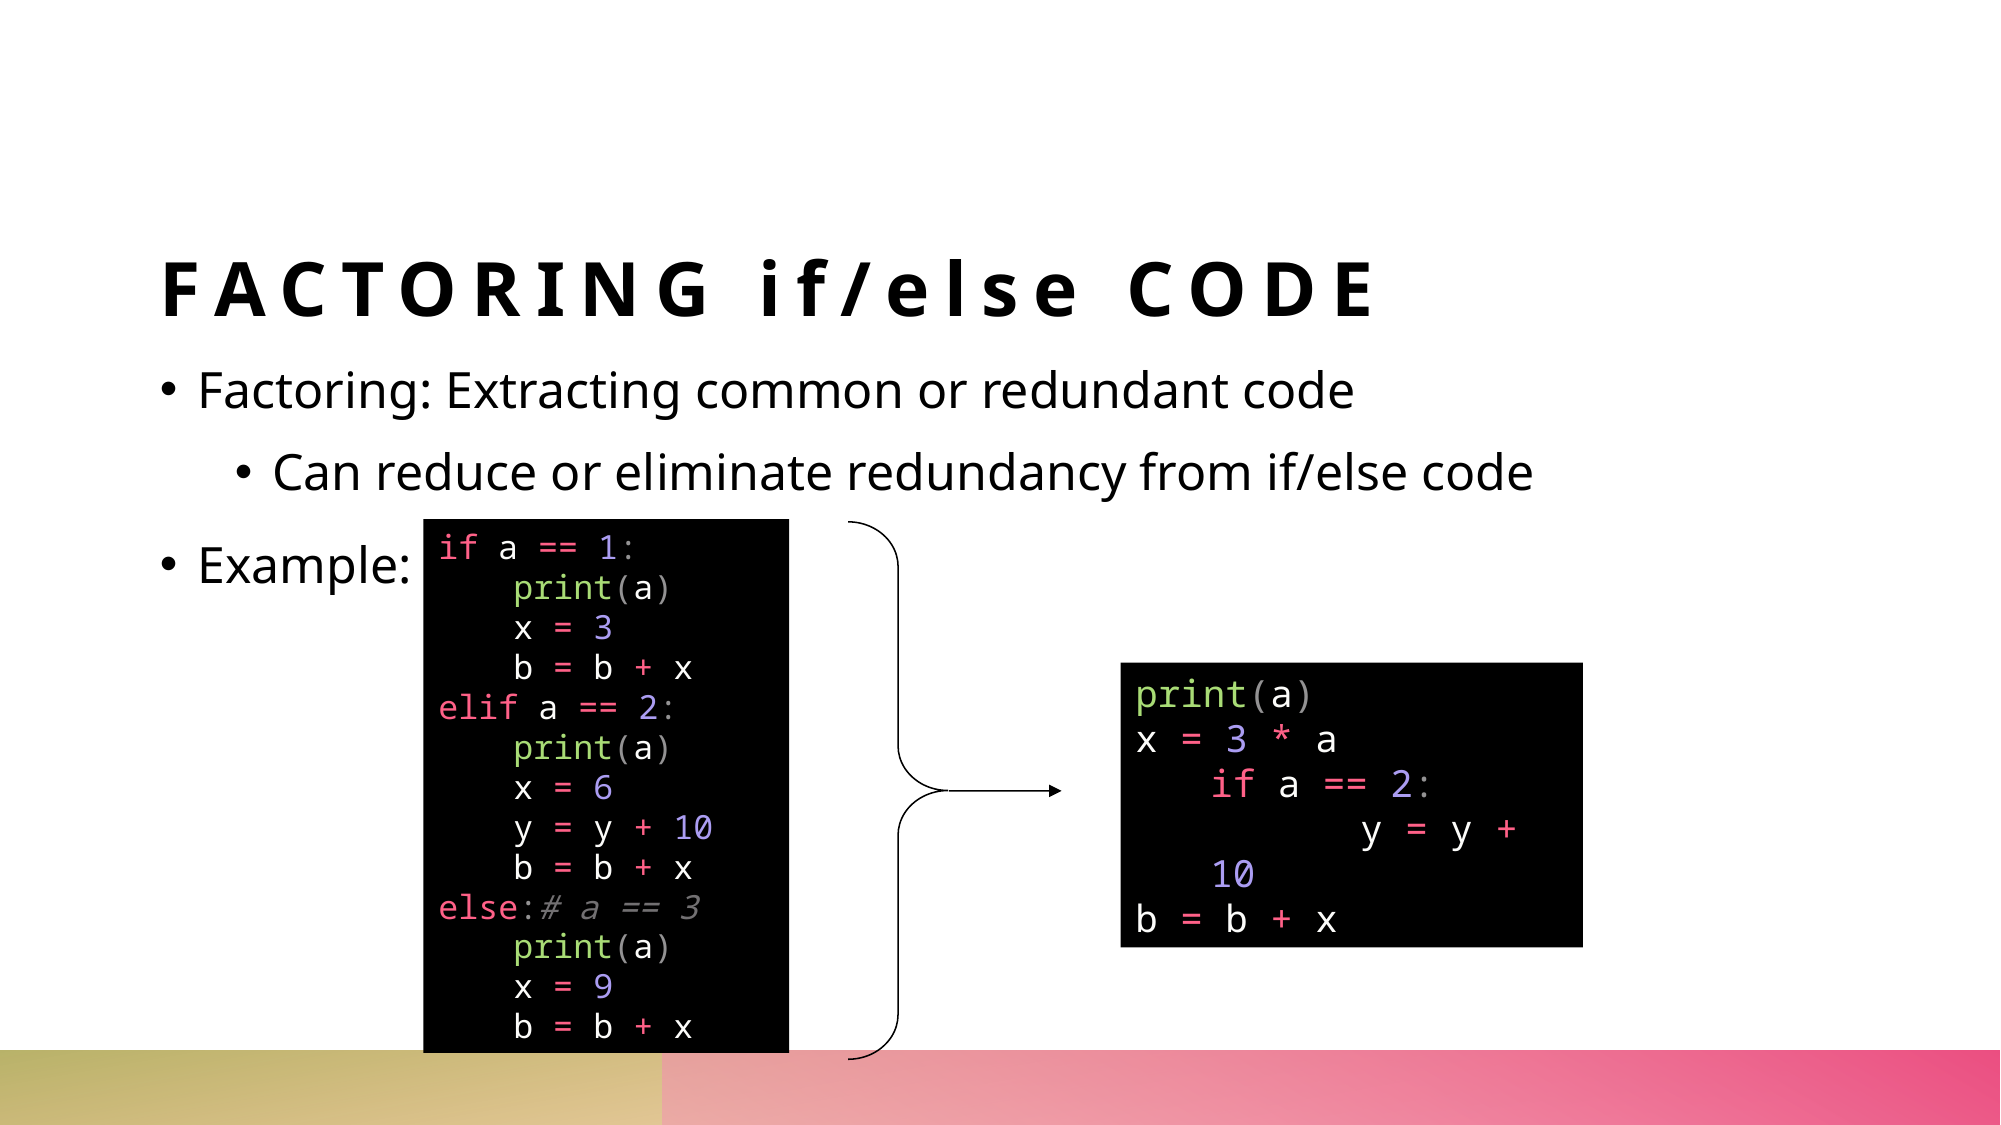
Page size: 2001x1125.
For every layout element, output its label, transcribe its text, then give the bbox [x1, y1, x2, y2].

text_box if a == 1: print(a) x = 3 b = b + x elif a == 2: print(a) x = 6 y = y + 10 b = b + x else:# a == 3 print(a) x = 9 b = b + x [423, 519, 790, 1053]
list Factoring: Extracting common or redundant code Can reduce or eliminate redundancy from if/else code Example: [159, 346, 1840, 996]
text_box print(a) x = 3 * a if a == 2: y = y + 10 b = b + x [1120, 662, 1583, 948]
title Factoring if/else code [159, 128, 1840, 332]
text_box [847, 521, 1062, 1060]
